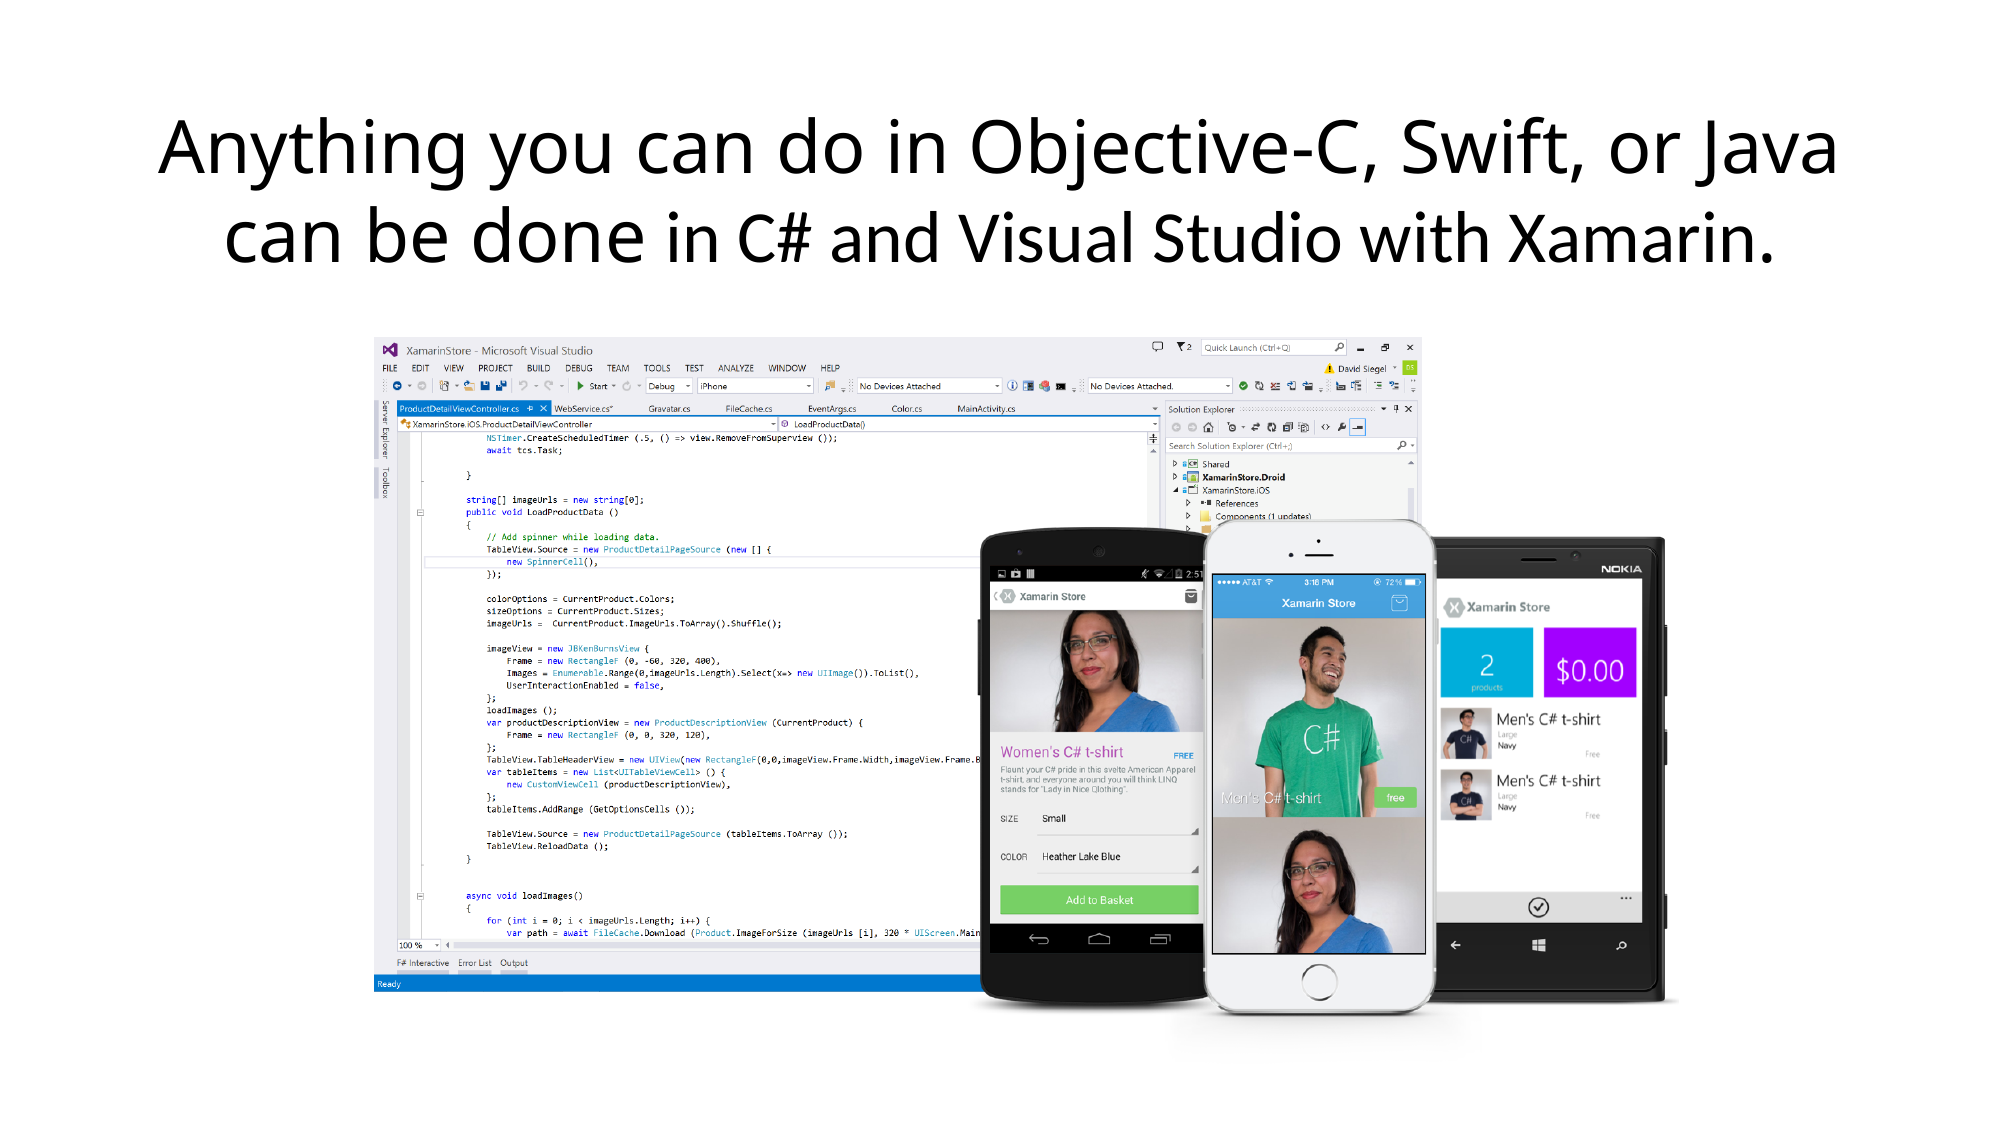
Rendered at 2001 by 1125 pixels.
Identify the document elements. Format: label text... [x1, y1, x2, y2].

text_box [374, 337, 1689, 1067]
title Anything you can do in Objective-C, Swift, or Java can be done in C# and Visual Studio with Xamarin. [44, 78, 1957, 299]
